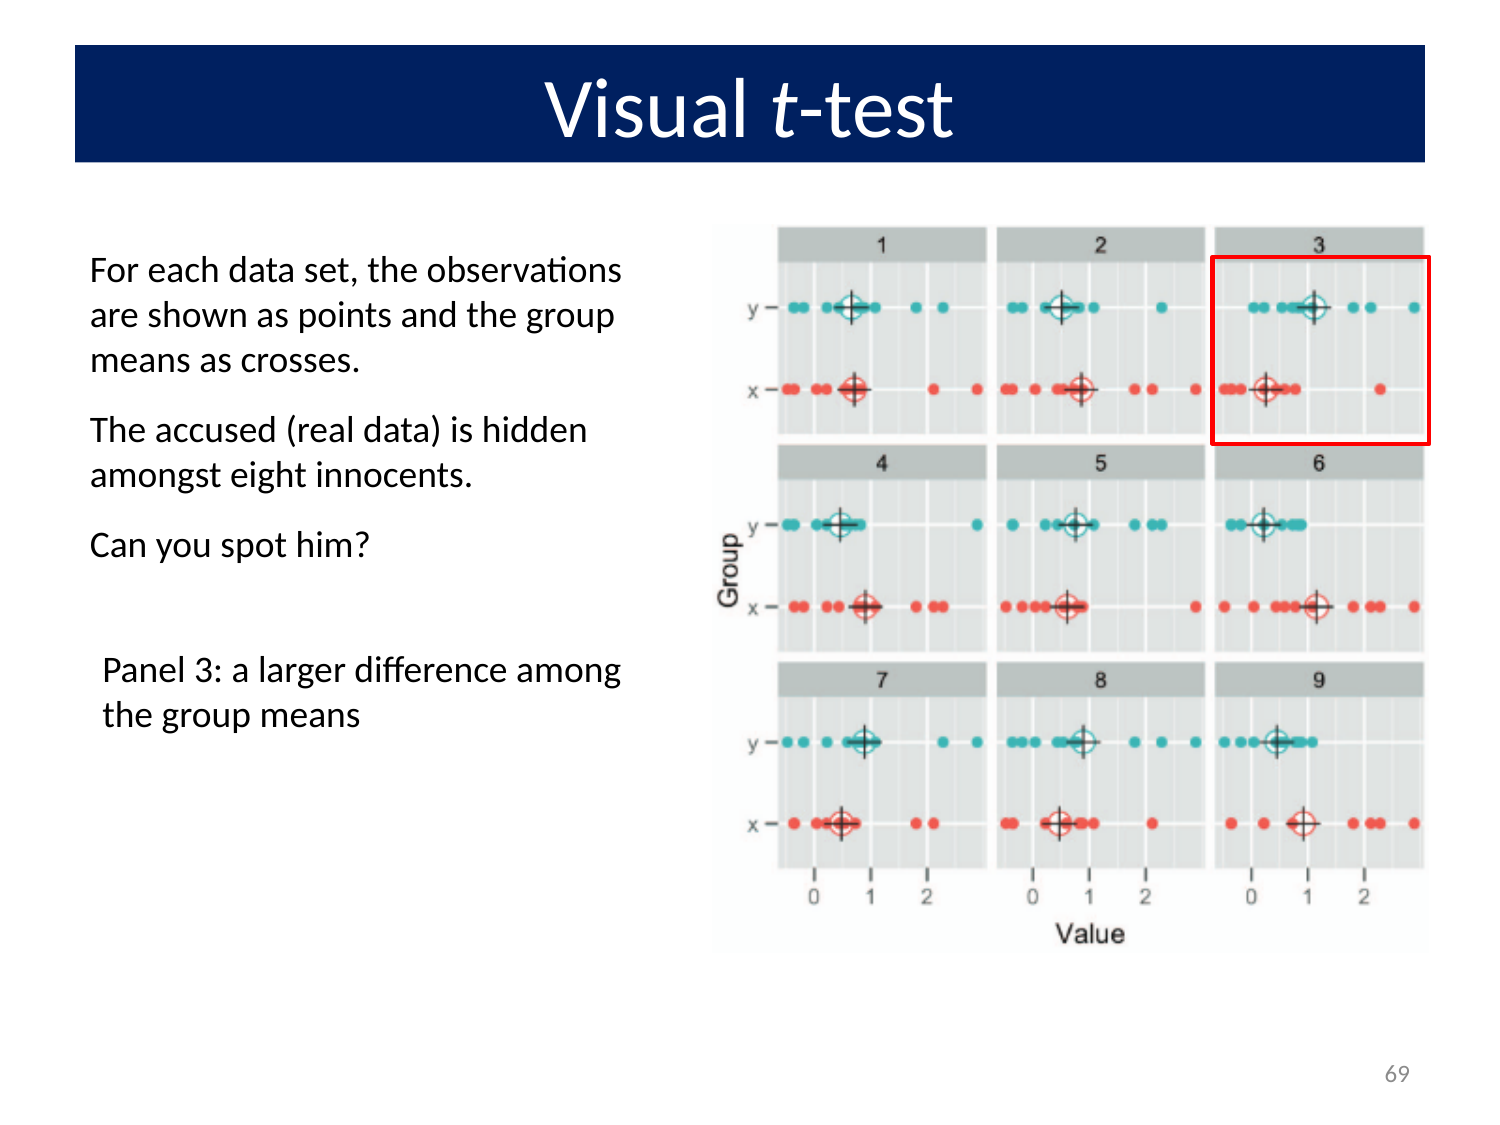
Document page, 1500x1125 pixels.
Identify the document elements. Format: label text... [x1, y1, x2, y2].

text_box For each data set, the observations are shown as points and the group means as crosses. The accused (real data) is hidden amongst eight innocents. Can you spot him? [74, 237, 675, 573]
picture [712, 224, 1429, 953]
title Visual t-test [75, 45, 1425, 163]
text_box Panel 3: a larger difference among the group means [87, 637, 650, 743]
slide_number 69 [1074, 1042, 1425, 1103]
